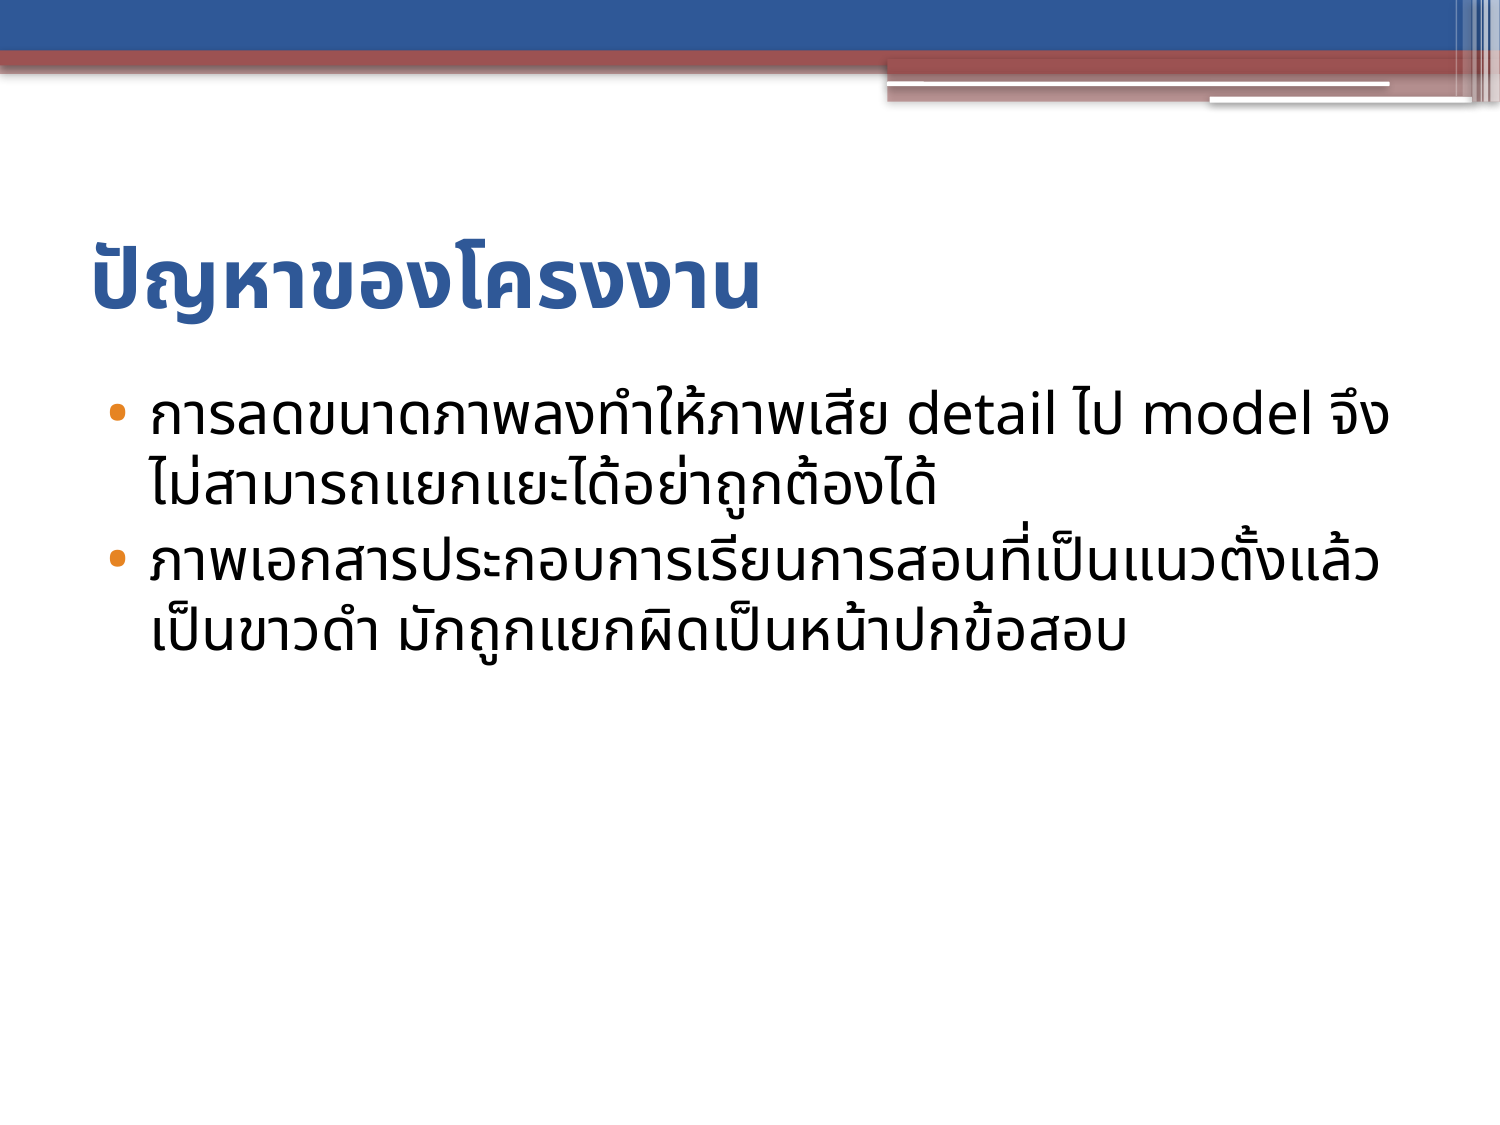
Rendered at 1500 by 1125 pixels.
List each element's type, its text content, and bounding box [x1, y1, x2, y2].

list การลดขนาดภาพลงทำให้ภาพเสีย detail ไป model จึงไม่สามารถแยกแยะได้อย่าถูกต้องได้ ภาพเอกสารประกอบการเรียนการสอนที่เป็นแนวตั้งแล้วเป็นขาวดำ มักถูกแยกผิดเป็นหน้าปกข้อสอบ [75, 368, 1425, 1079]
title ปัญหาของโครงงาน [75, 187, 1425, 363]
